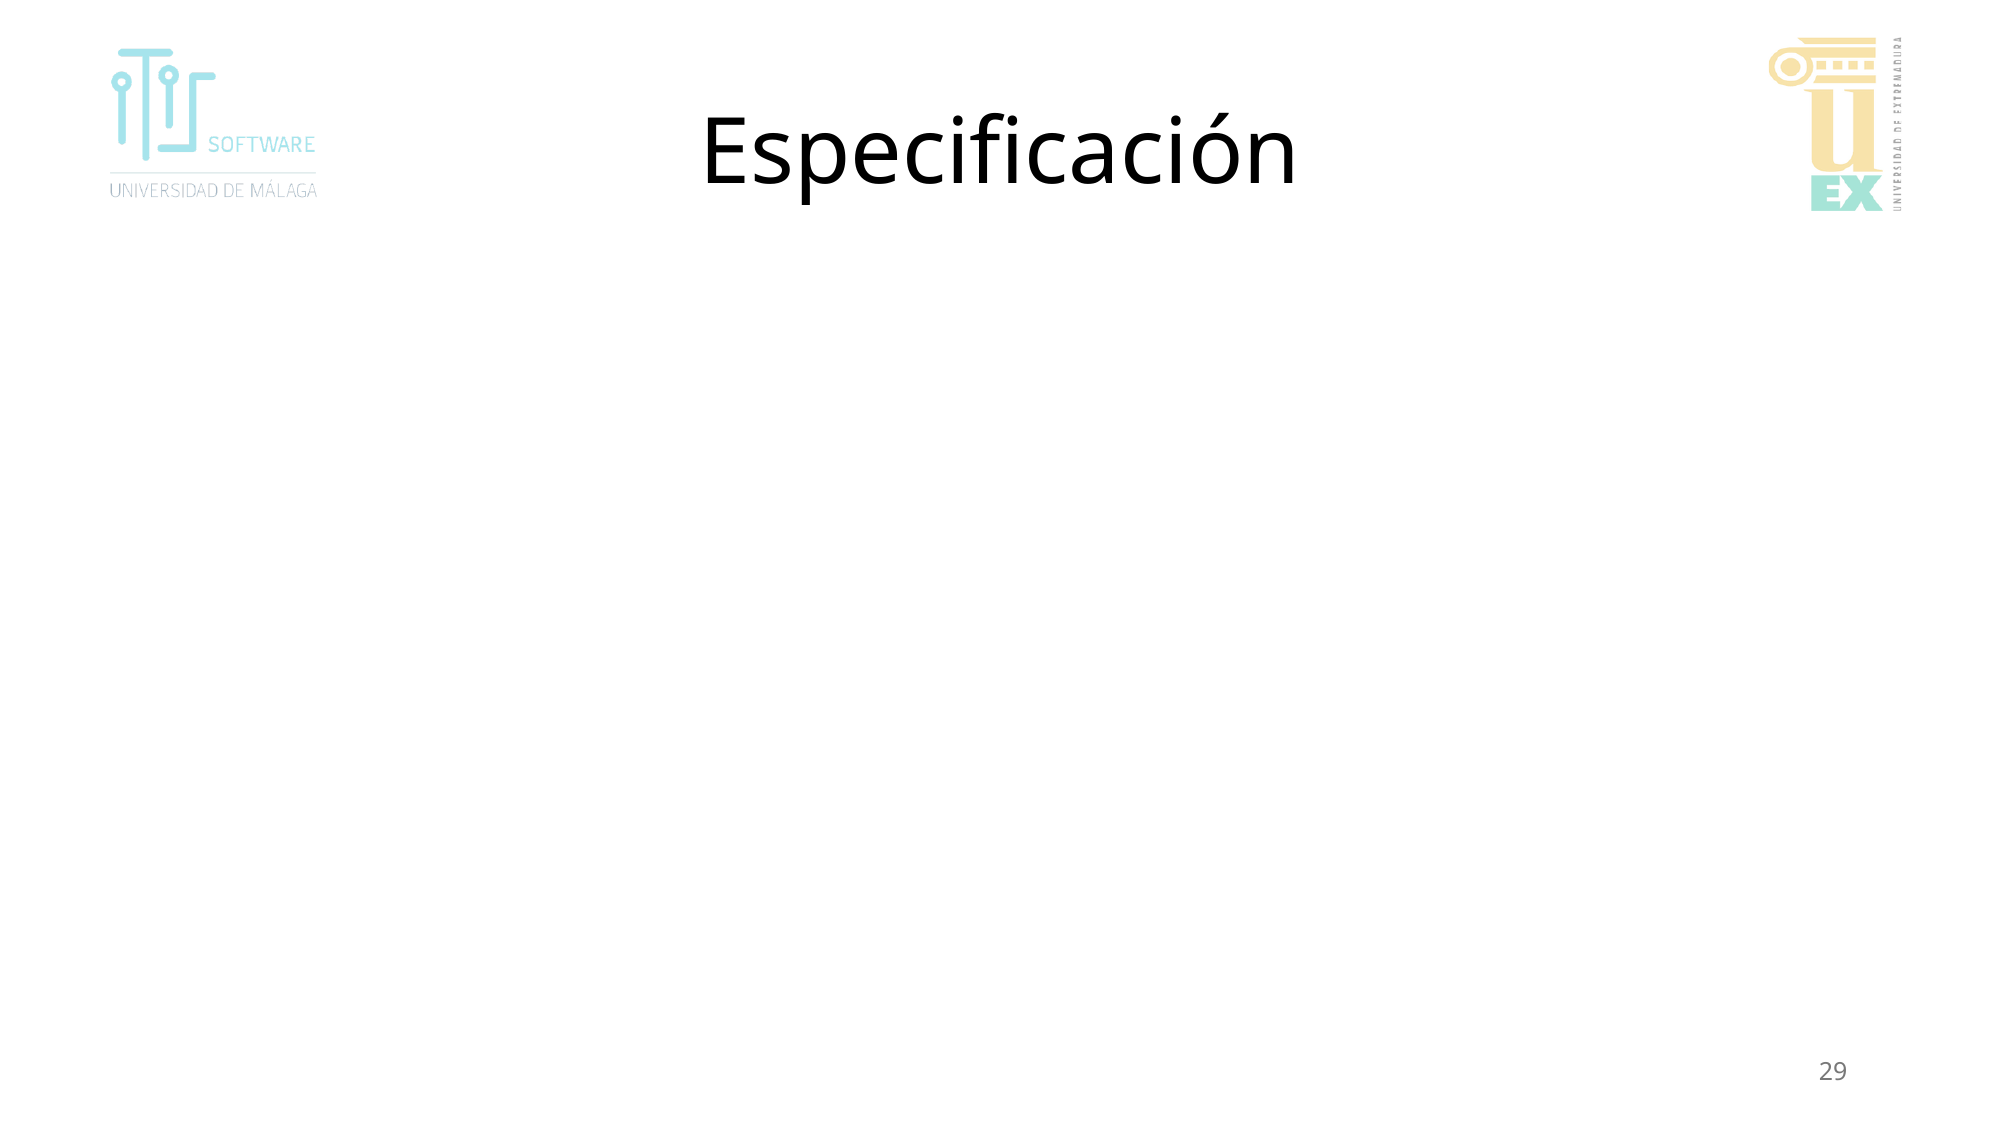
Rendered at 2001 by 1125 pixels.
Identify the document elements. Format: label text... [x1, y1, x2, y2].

text_box [1768, 37, 1902, 211]
picture [98, 37, 327, 212]
slide_number 29 [1412, 1042, 1863, 1103]
title Especificación [673, 0, 1327, 211]
